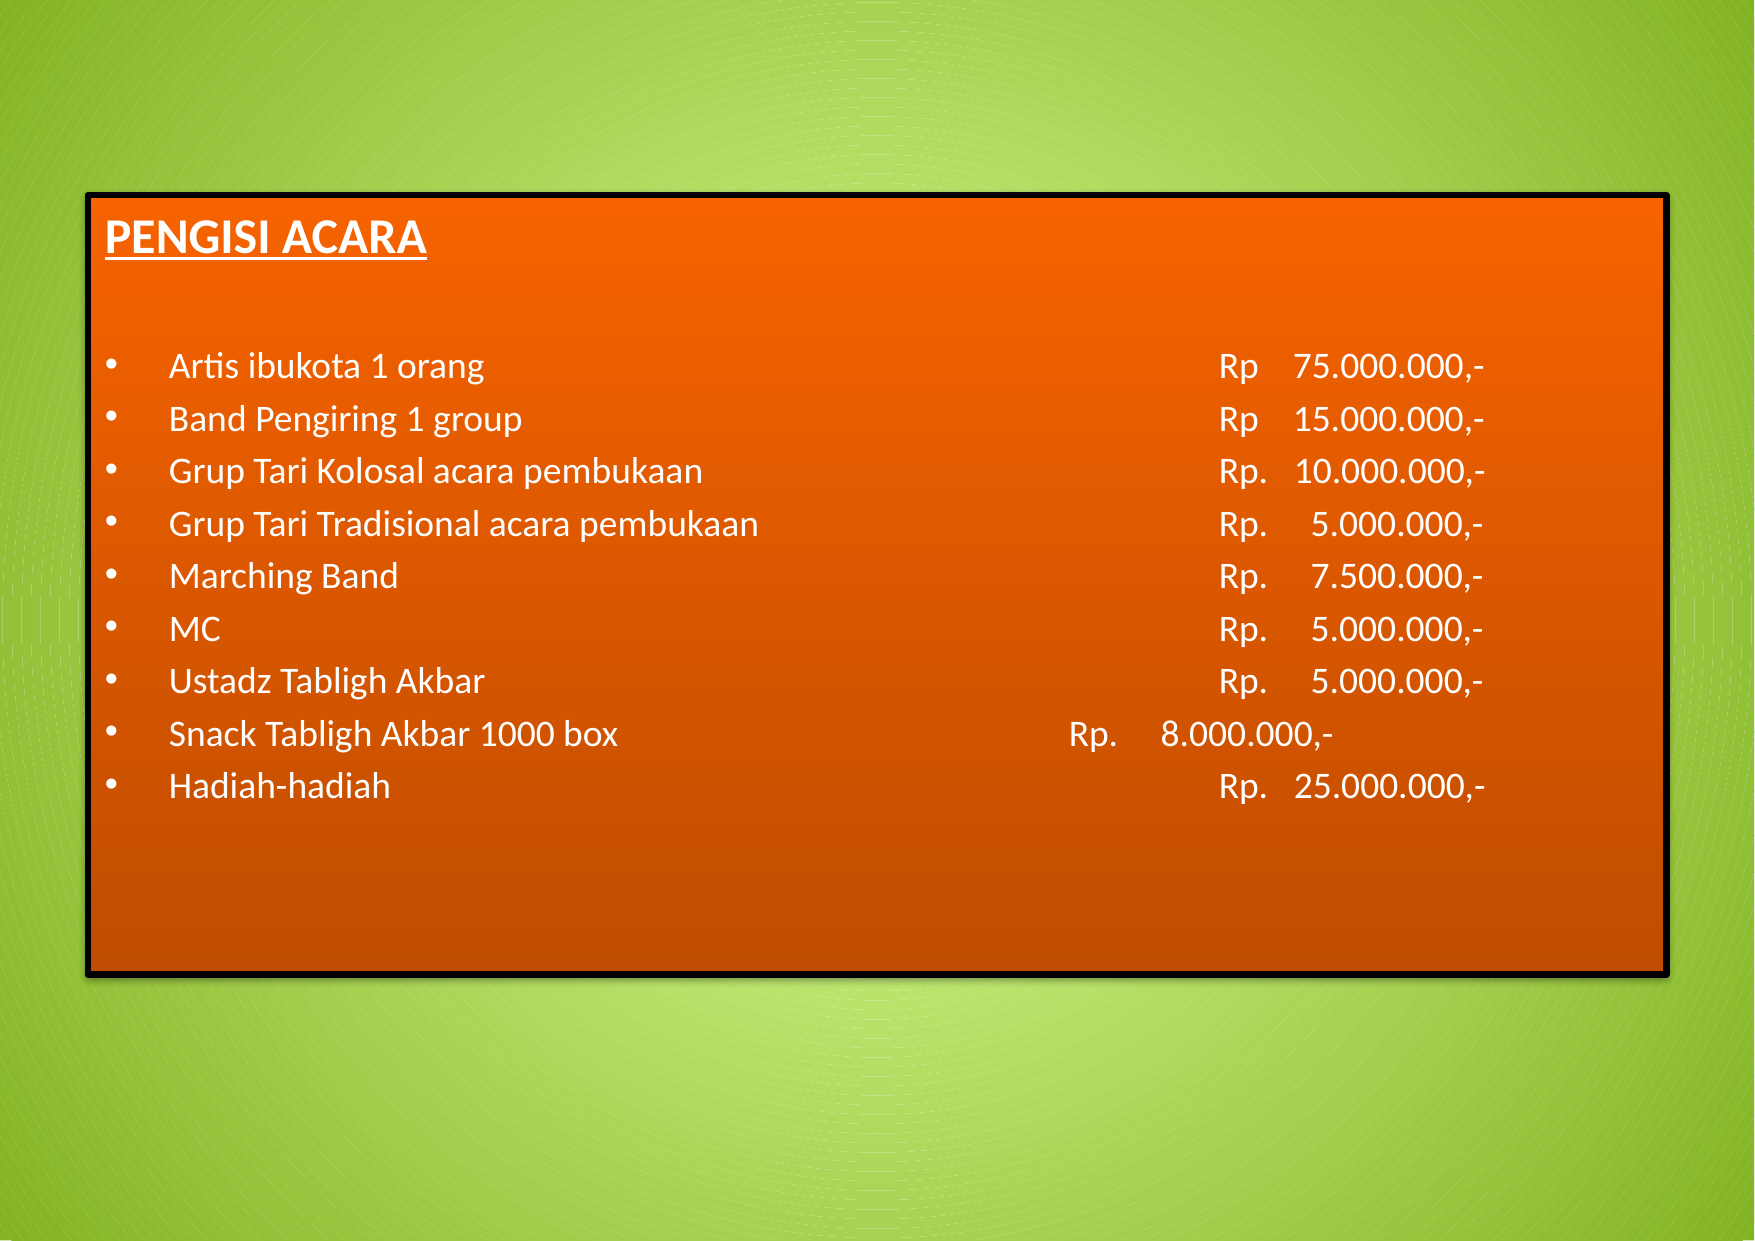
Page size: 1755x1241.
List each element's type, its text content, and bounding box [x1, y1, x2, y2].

list PENGISI ACARA Artis ibukota 1 orang Rp 75.000.000,- Band Pengiring 1 group Rp 15.000.000,- Grup Tari Kolosal acara pembukaan Rp. 10.000.000,- Grup Tari Tradisional acara pembukaan Rp. 5.000.000,- Marching Band Rp. 7.500.000,- MC Rp. 5.000.000,- Ustadz Tabligh Akbar Rp. 5.000.000,- Snack Tabligh Akbar 1000 box Rp. 8.000.000,- Hadiah-hadiah Rp. 25.000.000,- [87, 194, 1667, 975]
